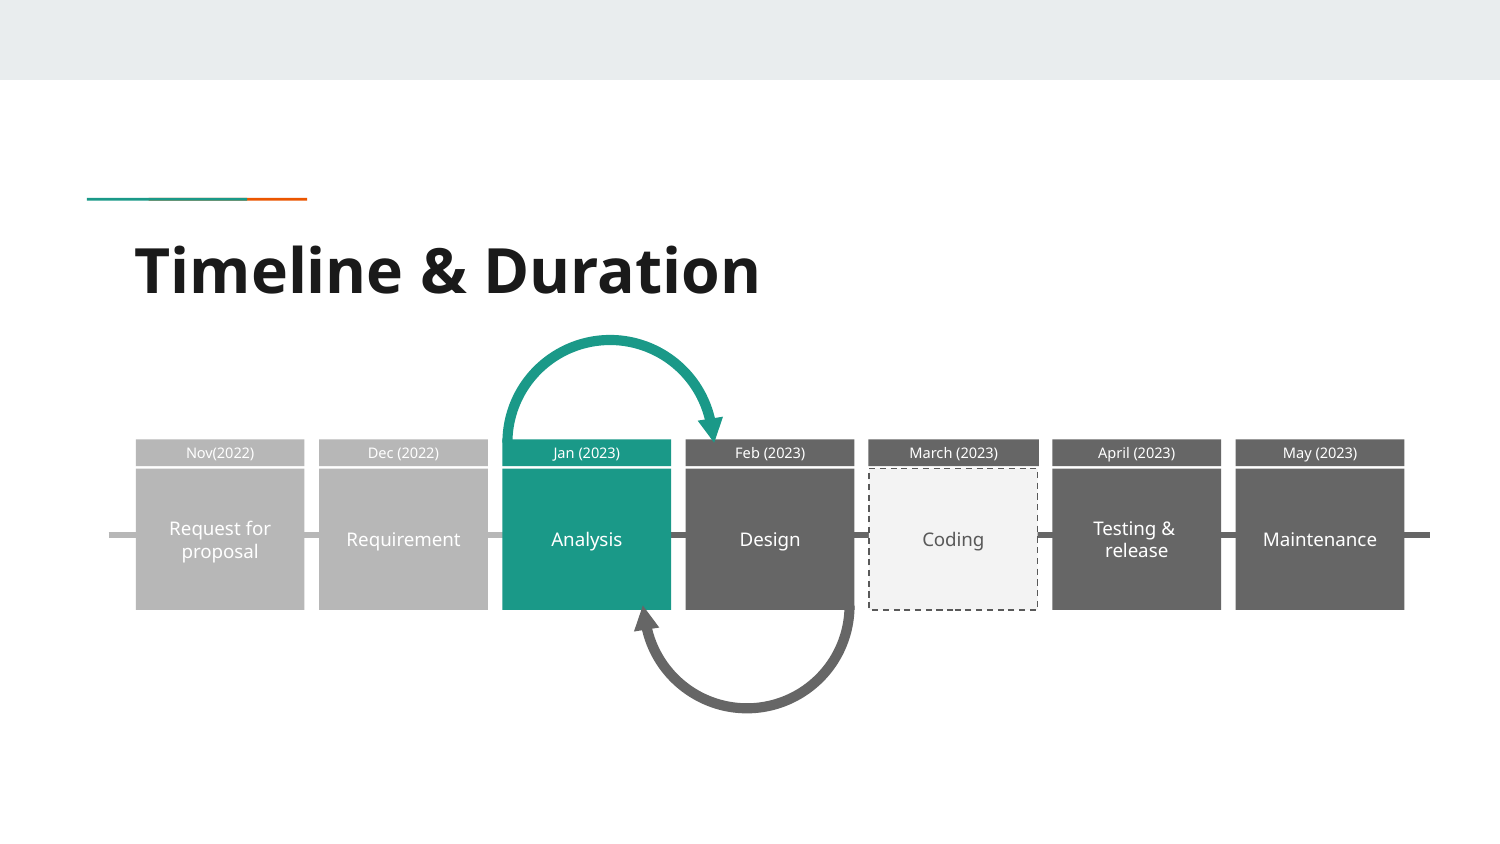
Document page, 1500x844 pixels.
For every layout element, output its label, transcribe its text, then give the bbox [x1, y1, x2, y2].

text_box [1052, 439, 1222, 611]
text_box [868, 439, 1040, 611]
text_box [629, 497, 855, 714]
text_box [318, 439, 489, 611]
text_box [1235, 439, 1405, 611]
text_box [135, 439, 305, 611]
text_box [732, 439, 855, 497]
title Timeline & Duration [119, 216, 1381, 305]
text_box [502, 334, 727, 551]
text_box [502, 558, 624, 611]
